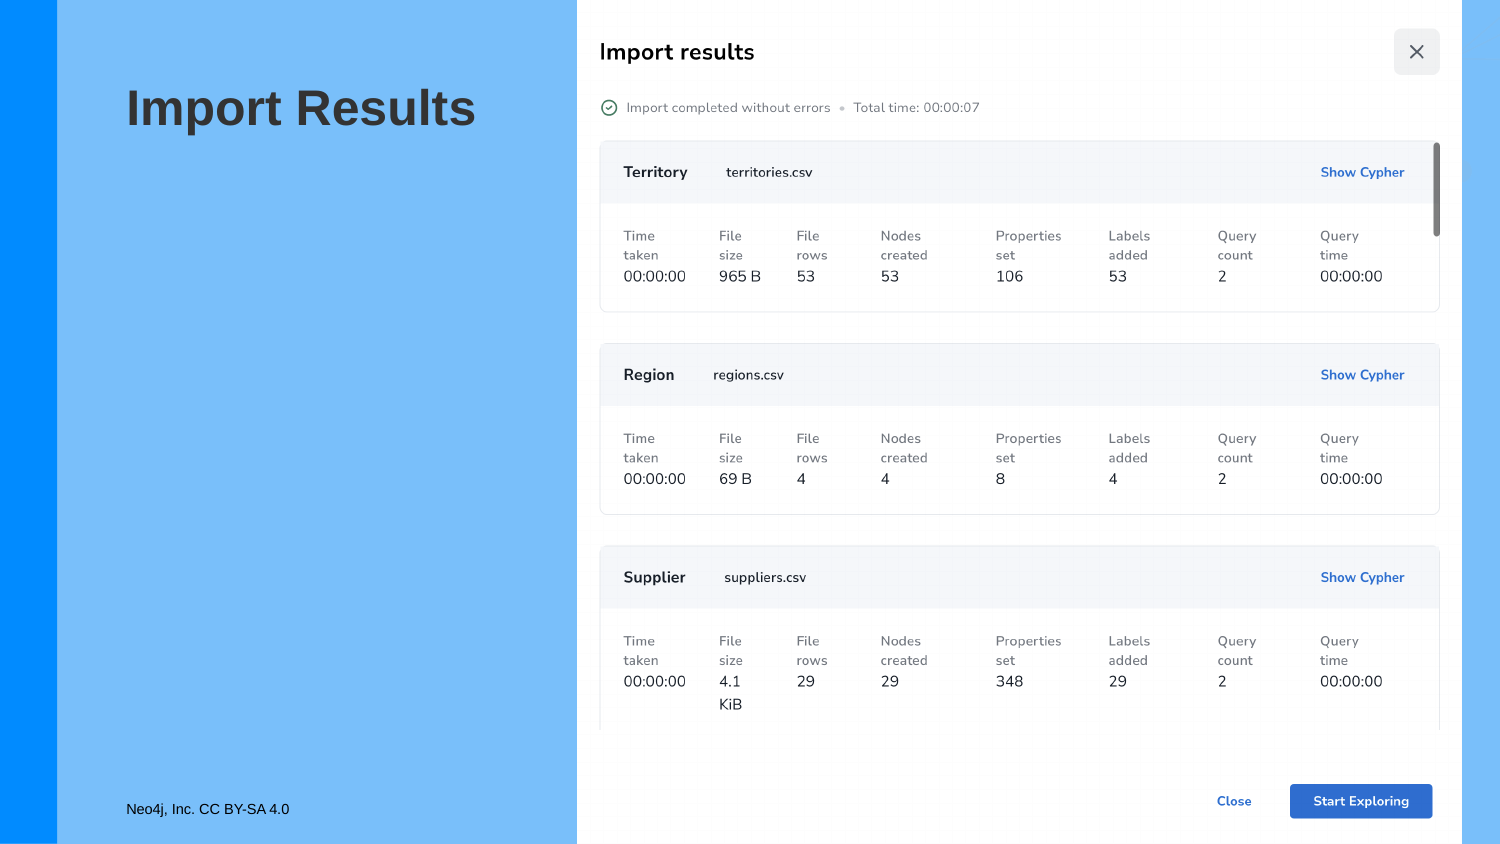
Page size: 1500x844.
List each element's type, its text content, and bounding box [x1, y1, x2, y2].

title Import Results [111, 60, 572, 155]
picture [577, 0, 1500, 844]
